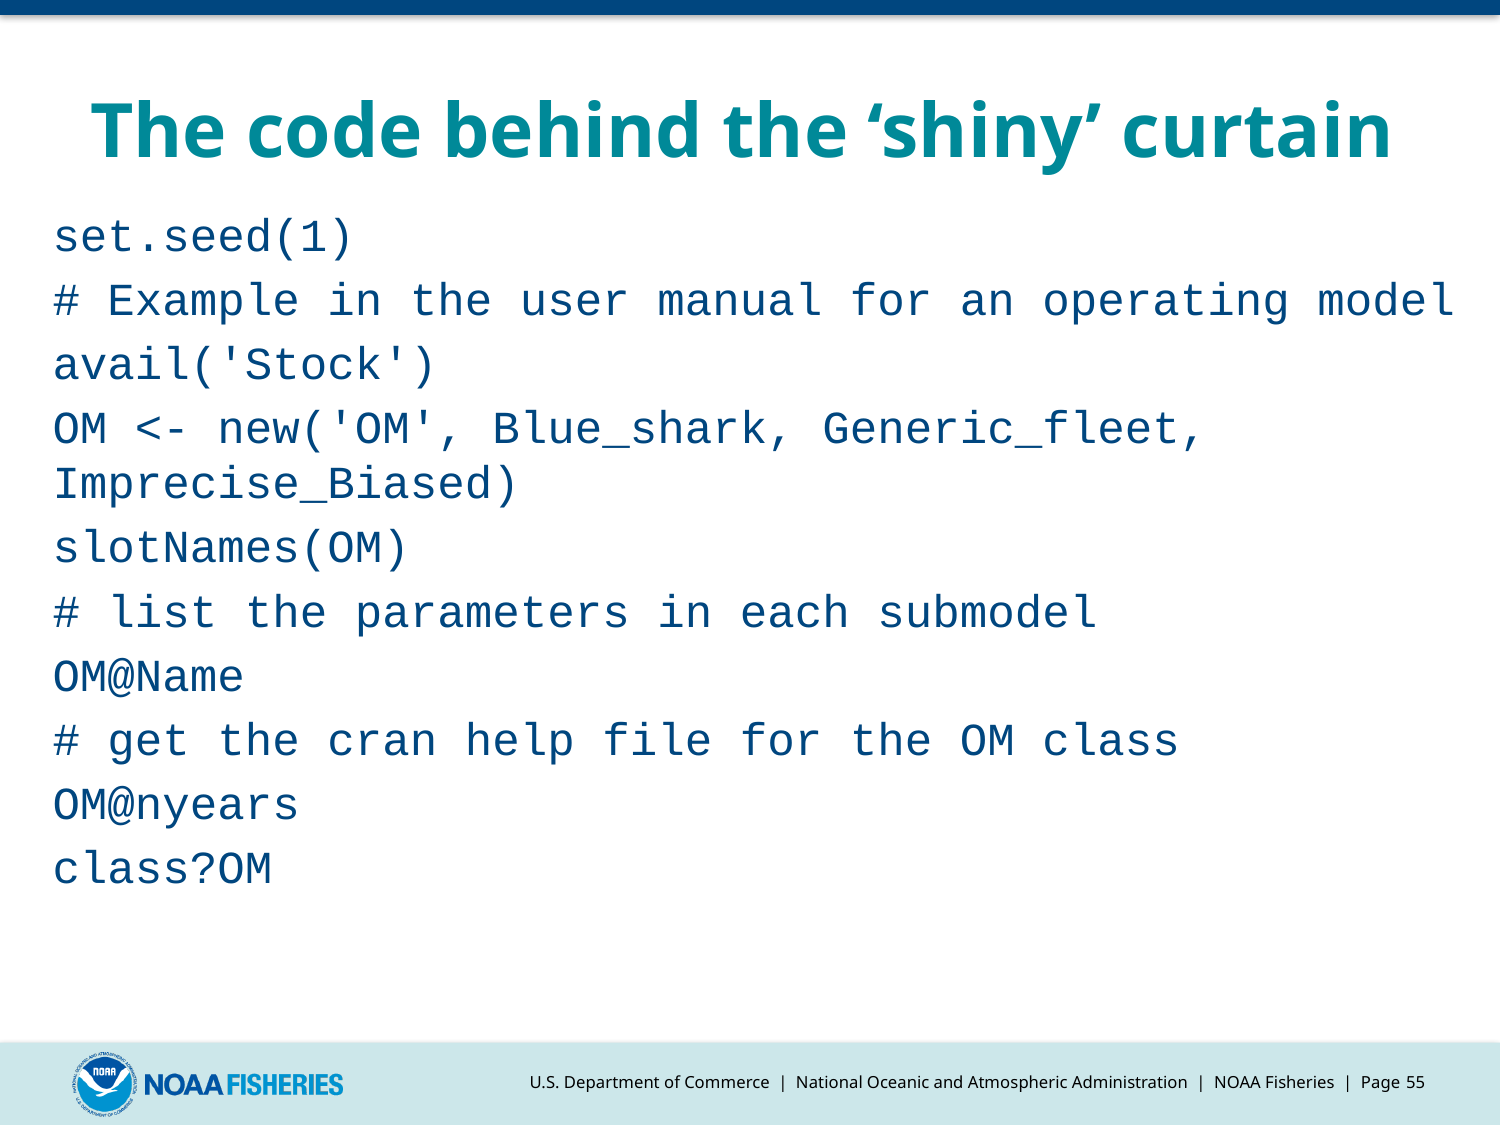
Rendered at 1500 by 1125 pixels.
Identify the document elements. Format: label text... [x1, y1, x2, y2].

slide_number U.S. Department of Commerce | National Oceanic and Atmospheric Administration | NOAA Fisheries | Page 55 [375, 1042, 1425, 1125]
picture [335, 1078, 343, 1085]
list set.seed(1) # Example in the user manual for an operating model avail('Stock') OM <- new('OM', Blue_shark, Generic_fleet, Imprecise_Biased) slotNames(OM) # list the parameters in each submodel OM@Name # get the cran help file for the OM class OM@nyears class?OM [37, 198, 1488, 941]
title The code behind the ‘shiny’ curtain [75, 75, 1425, 186]
picture [72, 1052, 343, 1117]
